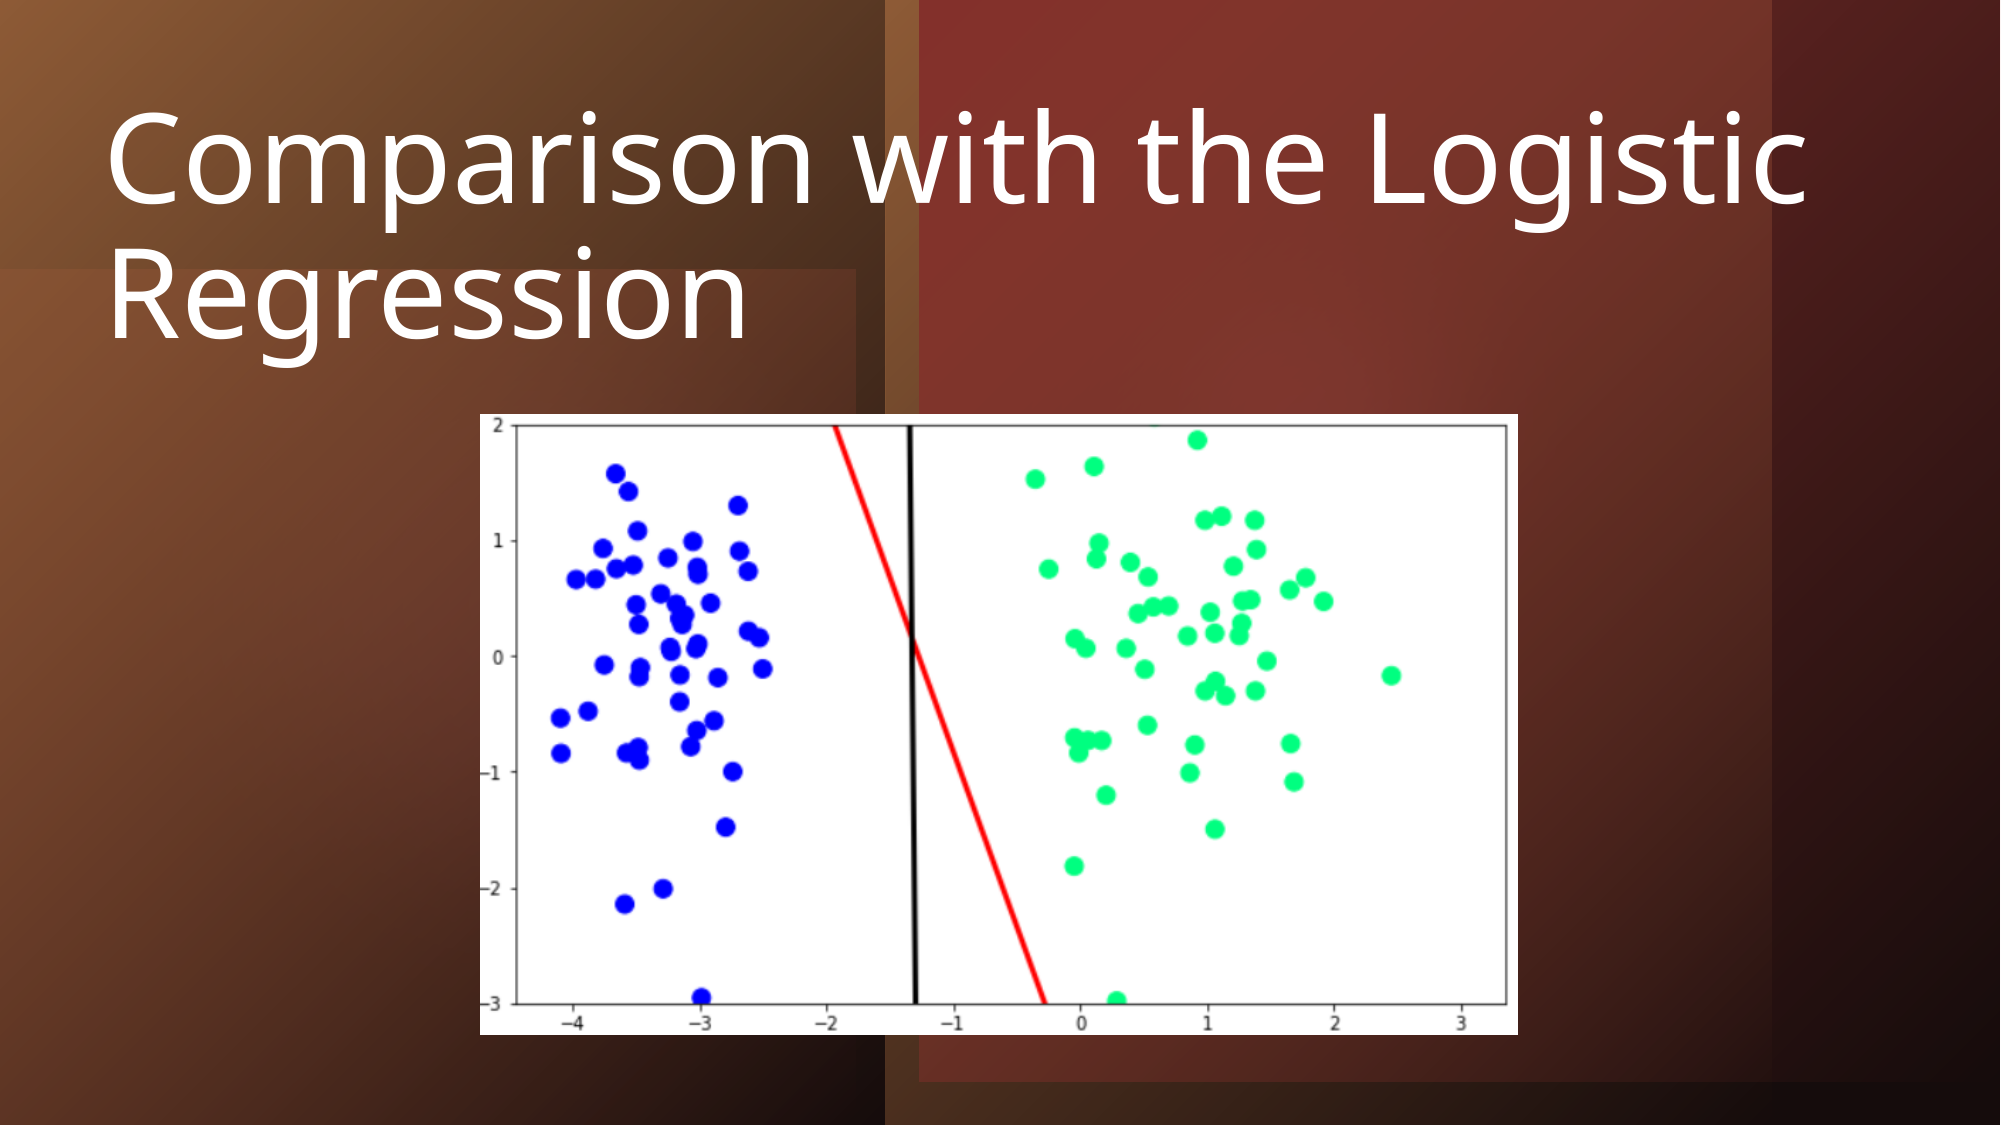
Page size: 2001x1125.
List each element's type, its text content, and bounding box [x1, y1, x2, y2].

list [480, 414, 1518, 1035]
title Comparison with the Logistic Regression [88, 88, 1910, 386]
